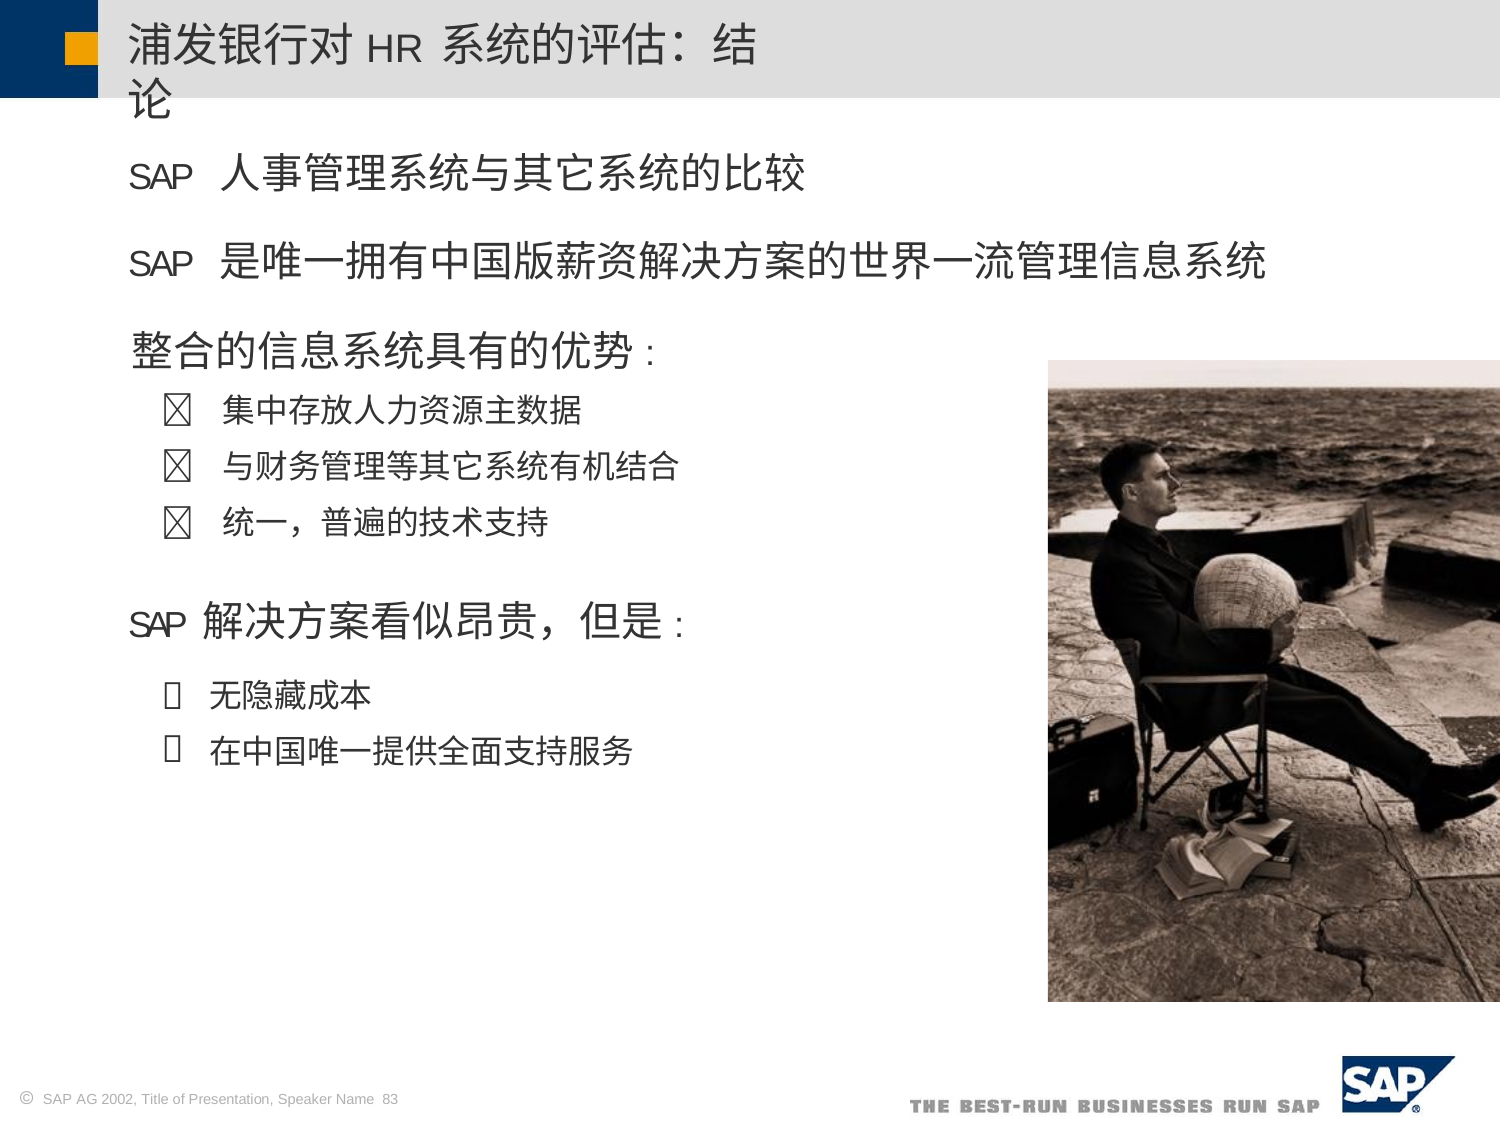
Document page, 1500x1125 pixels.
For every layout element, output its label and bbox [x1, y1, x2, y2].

text_box [0, 0, 1500, 1125]
